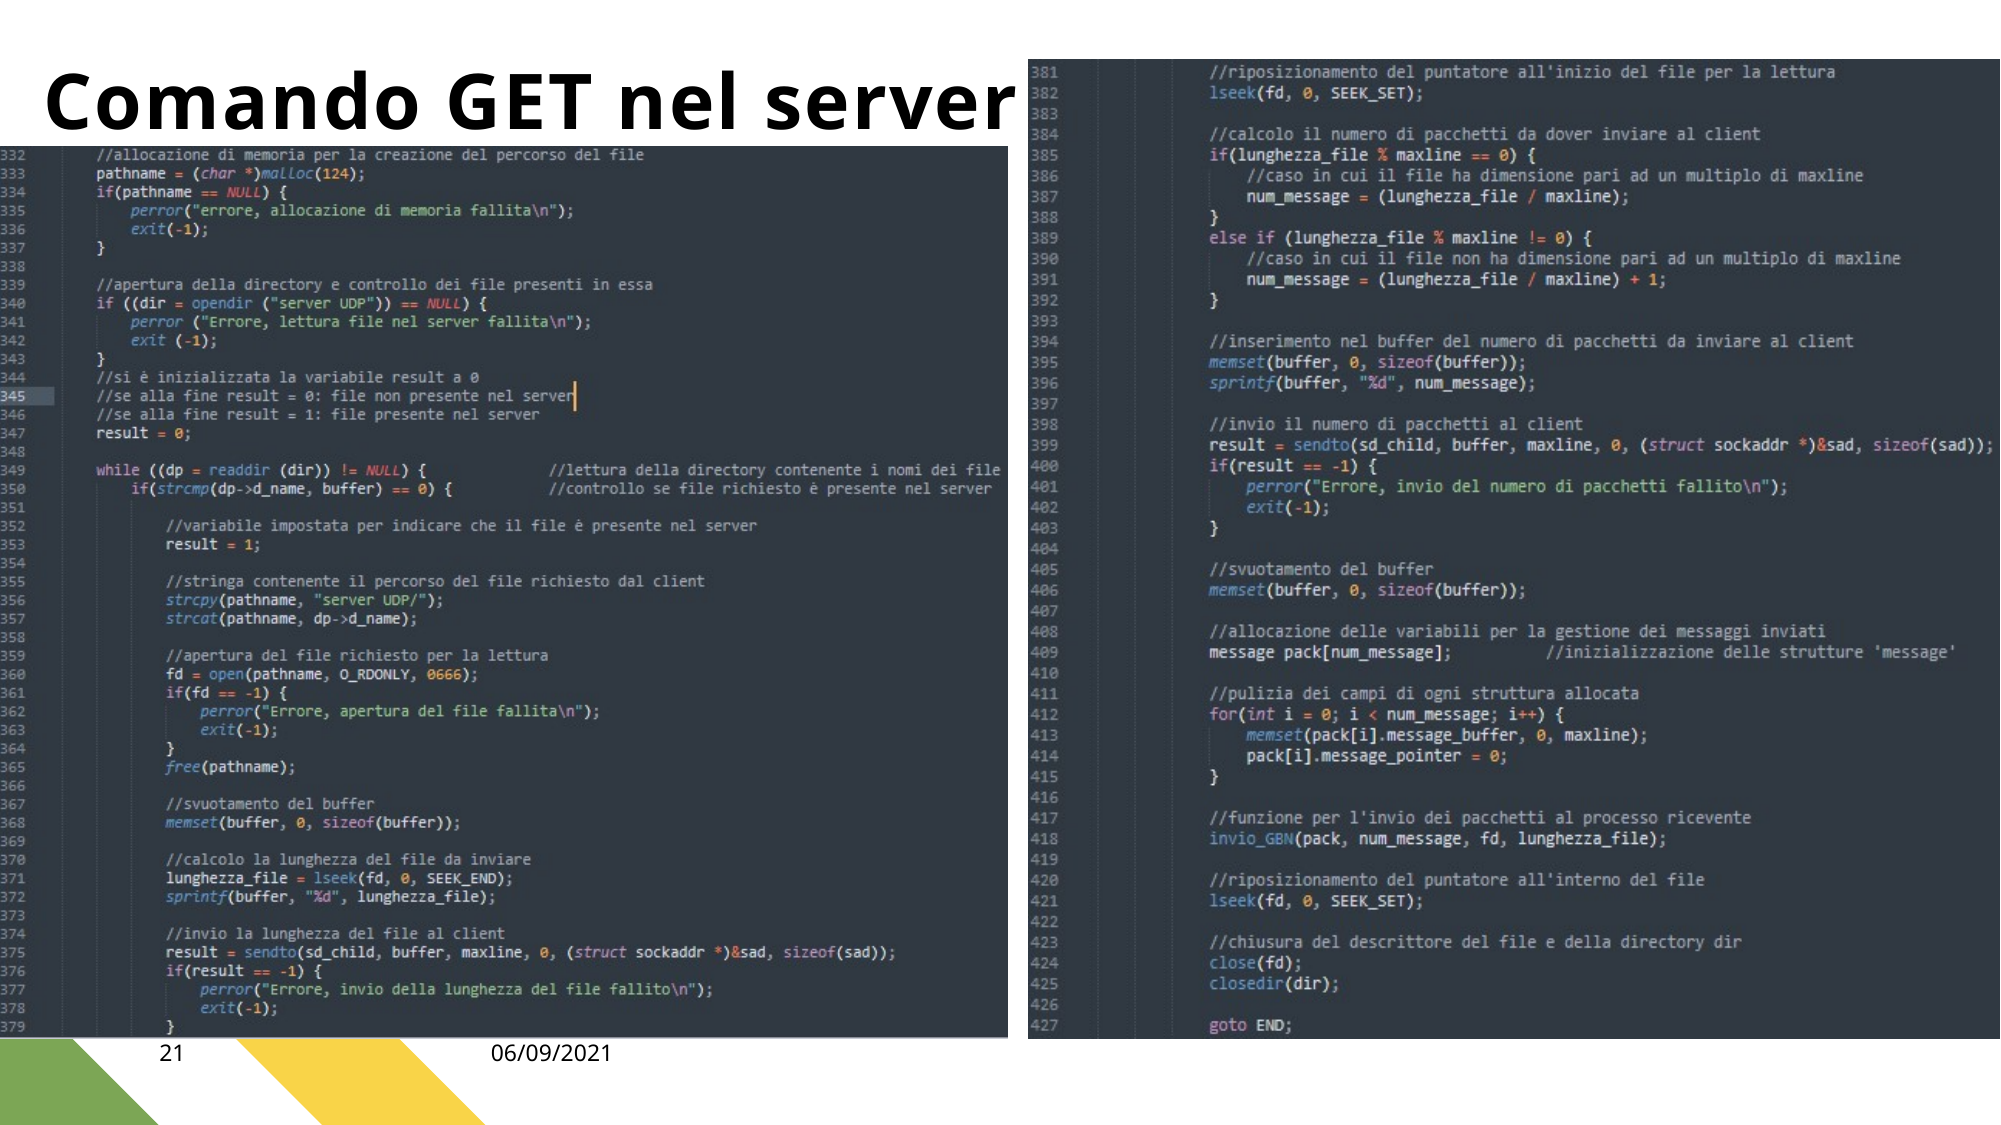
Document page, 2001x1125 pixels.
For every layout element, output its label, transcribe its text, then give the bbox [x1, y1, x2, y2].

title Comando GET nel server [44, 45, 1052, 146]
picture [1028, 59, 2000, 1039]
slide_number 21 [159, 1039, 246, 1080]
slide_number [490, 1039, 707, 1080]
picture [0, 146, 1008, 1039]
